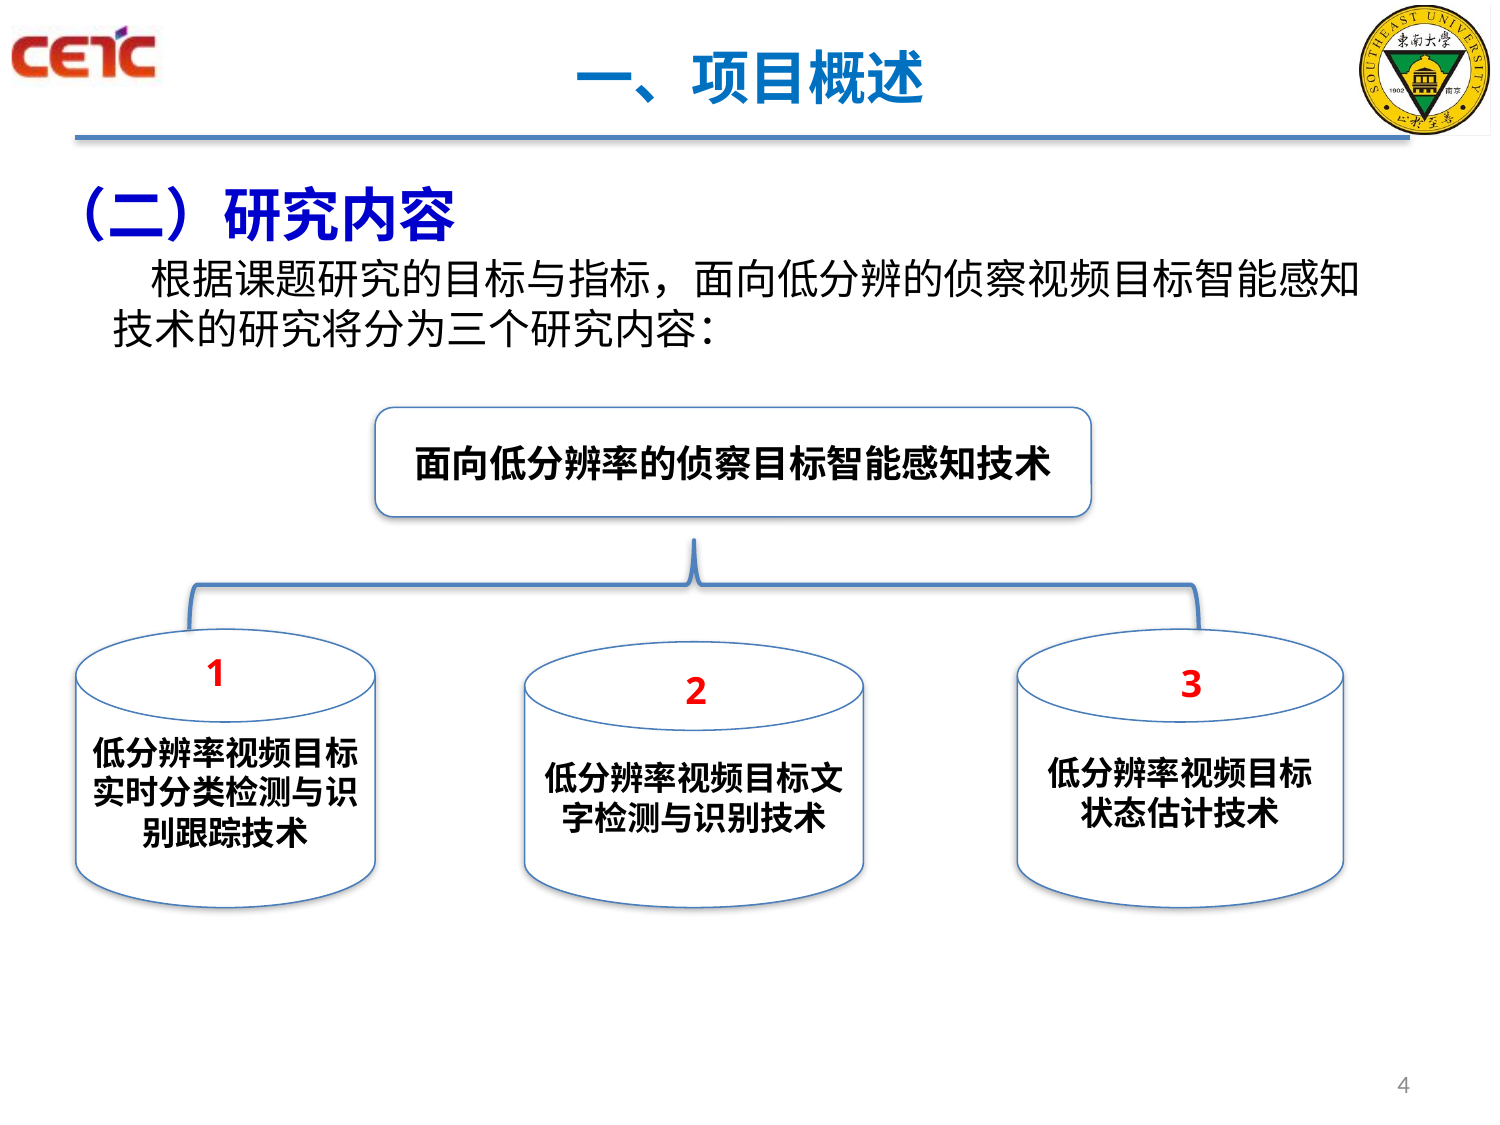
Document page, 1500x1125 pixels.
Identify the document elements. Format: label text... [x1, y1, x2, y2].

text_box 低分辨率视频目标文字检测与识别技术 [523, 640, 865, 909]
text_box 3 [1165, 652, 1218, 713]
text_box 1 [190, 641, 242, 702]
text_box 根据课题研究的目标与指标，面向低分辨的侦察视频目标智能感知技术的研究将分为三个研究内容： [98, 245, 1411, 360]
slide_number 4 [1074, 1065, 1425, 1103]
text_box 低分辨率视频目标状态估计技术 [1016, 628, 1345, 909]
picture [9, 18, 166, 92]
title 一、项目概述 [75, 29, 1425, 122]
text_box 低分辨率视频目标实时分类检测与识别跟踪技术 [75, 630, 376, 909]
text_box 面向低分辨率的侦察目标智能感知技术 [374, 406, 1093, 518]
text_box [187, 538, 1201, 630]
text_box 2 [670, 659, 722, 720]
text_box （二）研究内容 [34, 142, 472, 256]
picture [1359, 5, 1491, 136]
